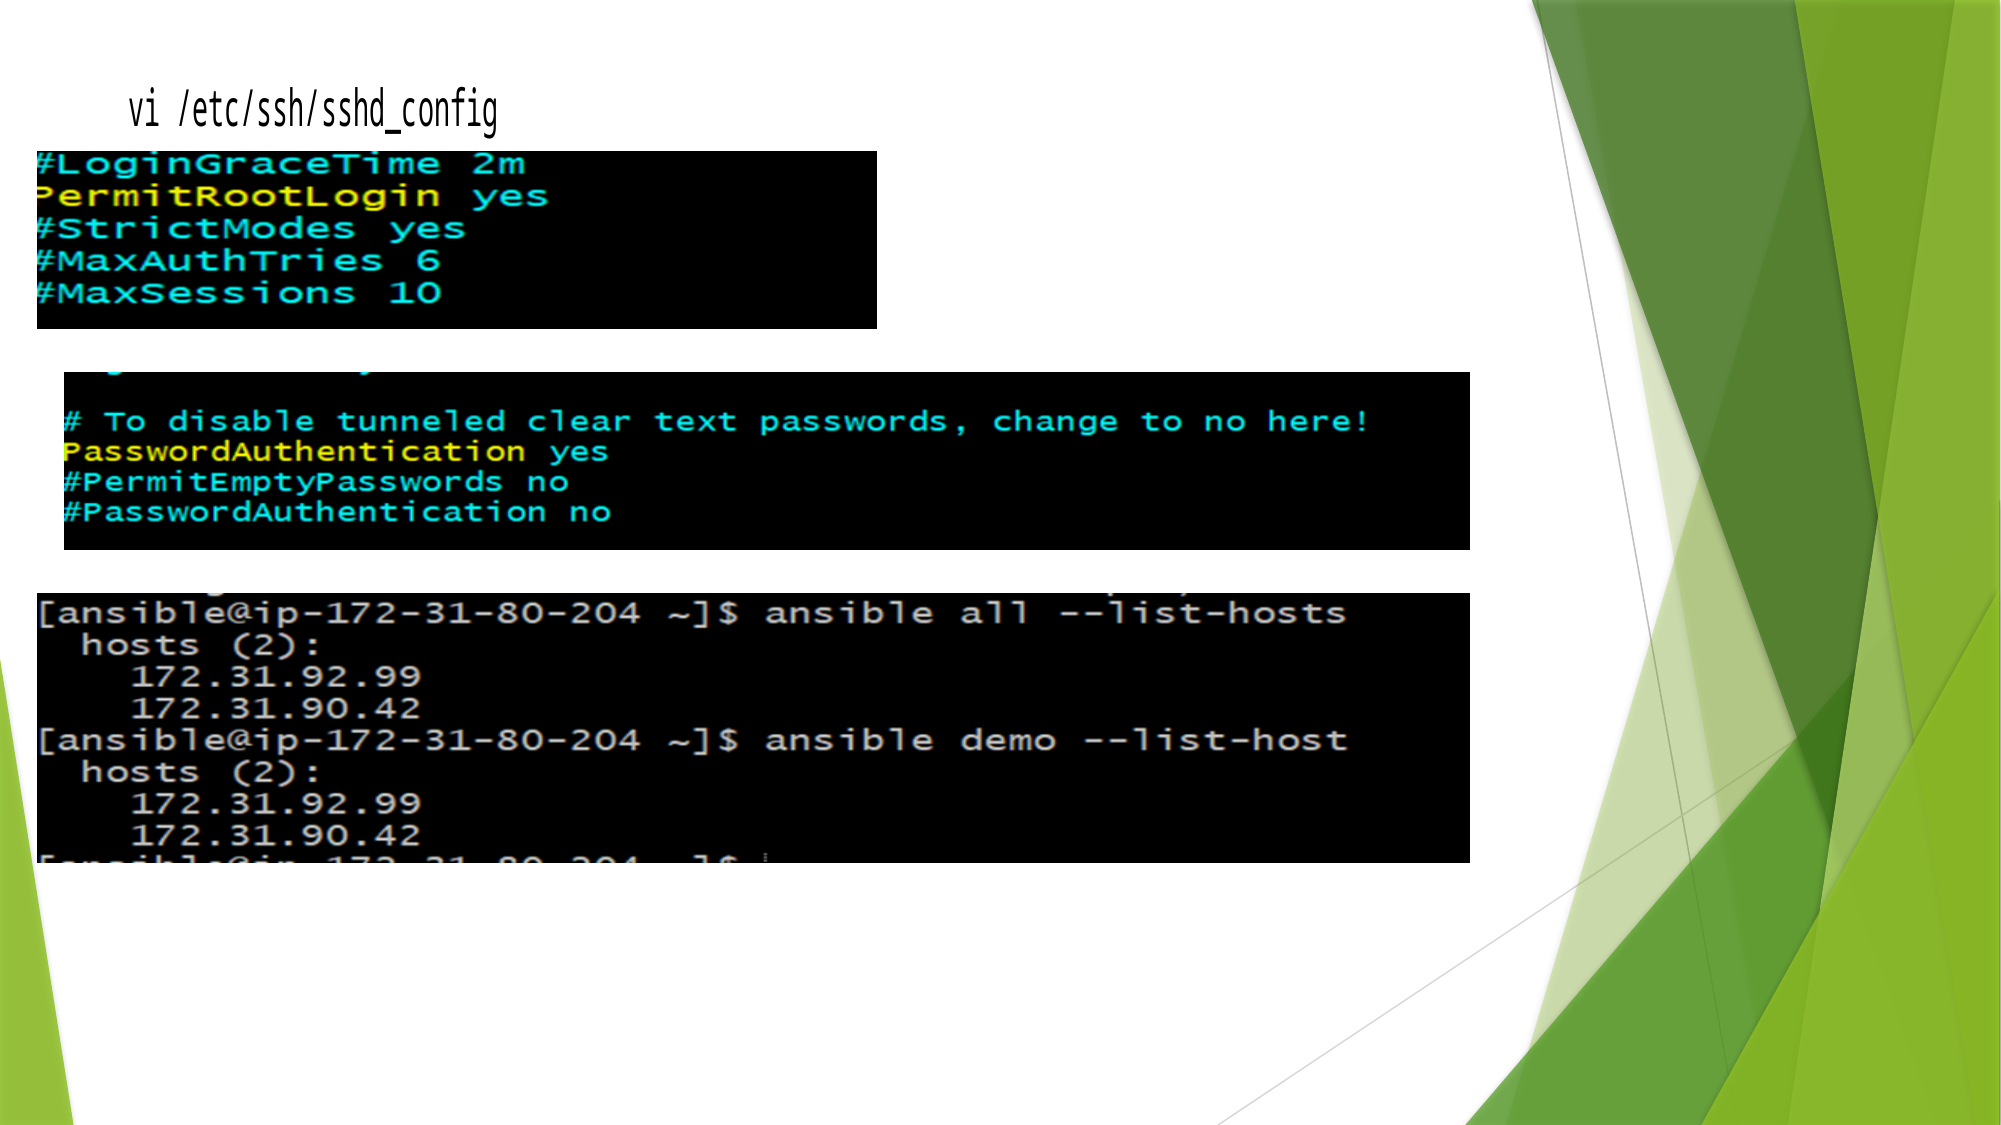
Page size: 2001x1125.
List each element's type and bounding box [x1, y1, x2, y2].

picture [63, 371, 1471, 550]
picture [37, 85, 1471, 330]
picture [37, 592, 1471, 864]
